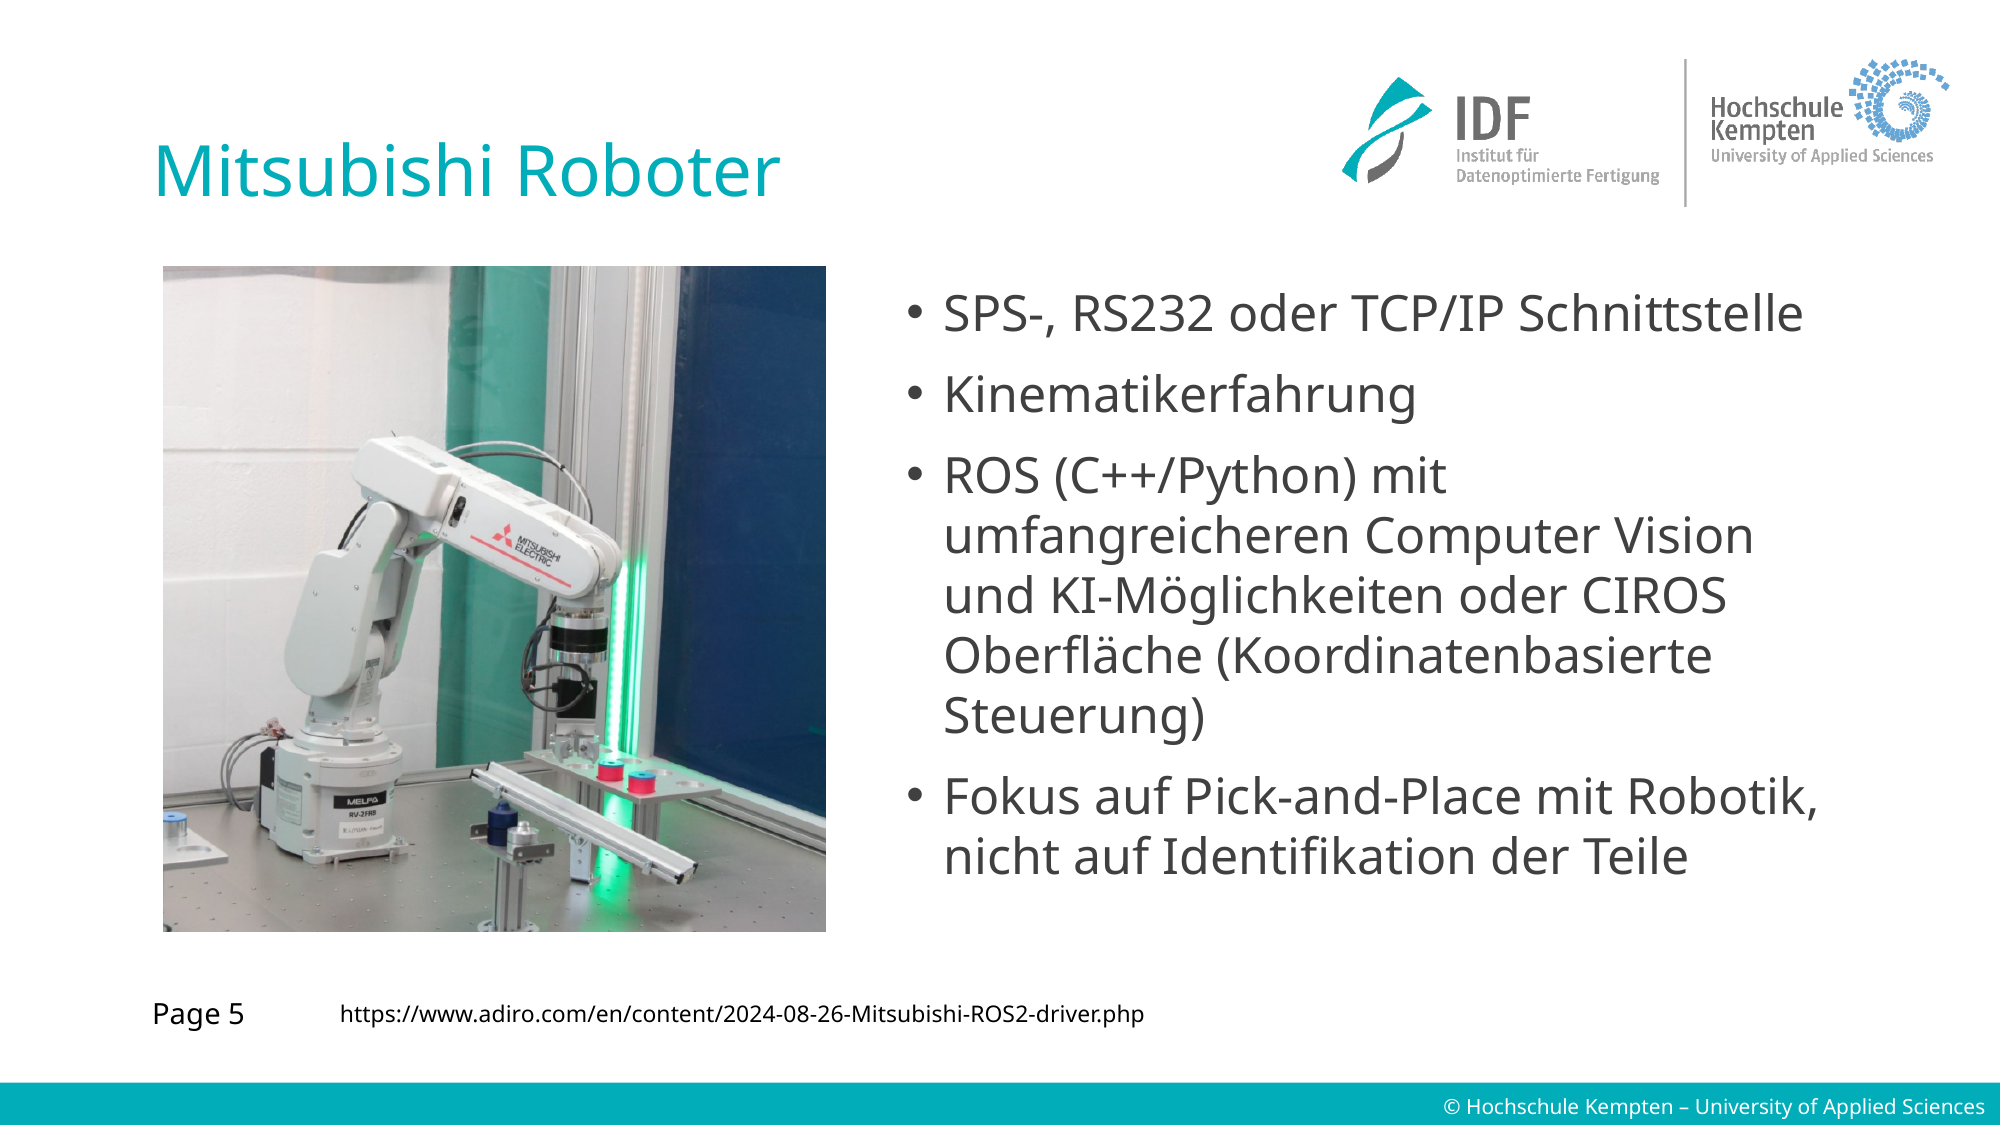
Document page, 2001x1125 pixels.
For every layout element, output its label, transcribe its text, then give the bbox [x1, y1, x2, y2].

list SPS-, RS232 oder TCP/IP Schnittstelle Kinematikerfahrung ROS (C++/Python) mit umfangreicheren Computer Vision und KI-Möglichkeiten oder CIROS Oberfläche (Koordinatenbasierte Steuerung) Fokus auf Pick-and-Place mit Robotik, nicht auf Identifikation der Teile [891, 274, 1877, 988]
text_box https://www.adiro.com/en/content/2024-08-26-Mitsubishi-ROS2-driver.php [325, 991, 1505, 1034]
title Mitsubishi Roboter [137, 59, 1318, 278]
picture [163, 266, 826, 932]
text_box Page 5 [137, 987, 278, 1038]
picture [1291, 8, 2000, 257]
